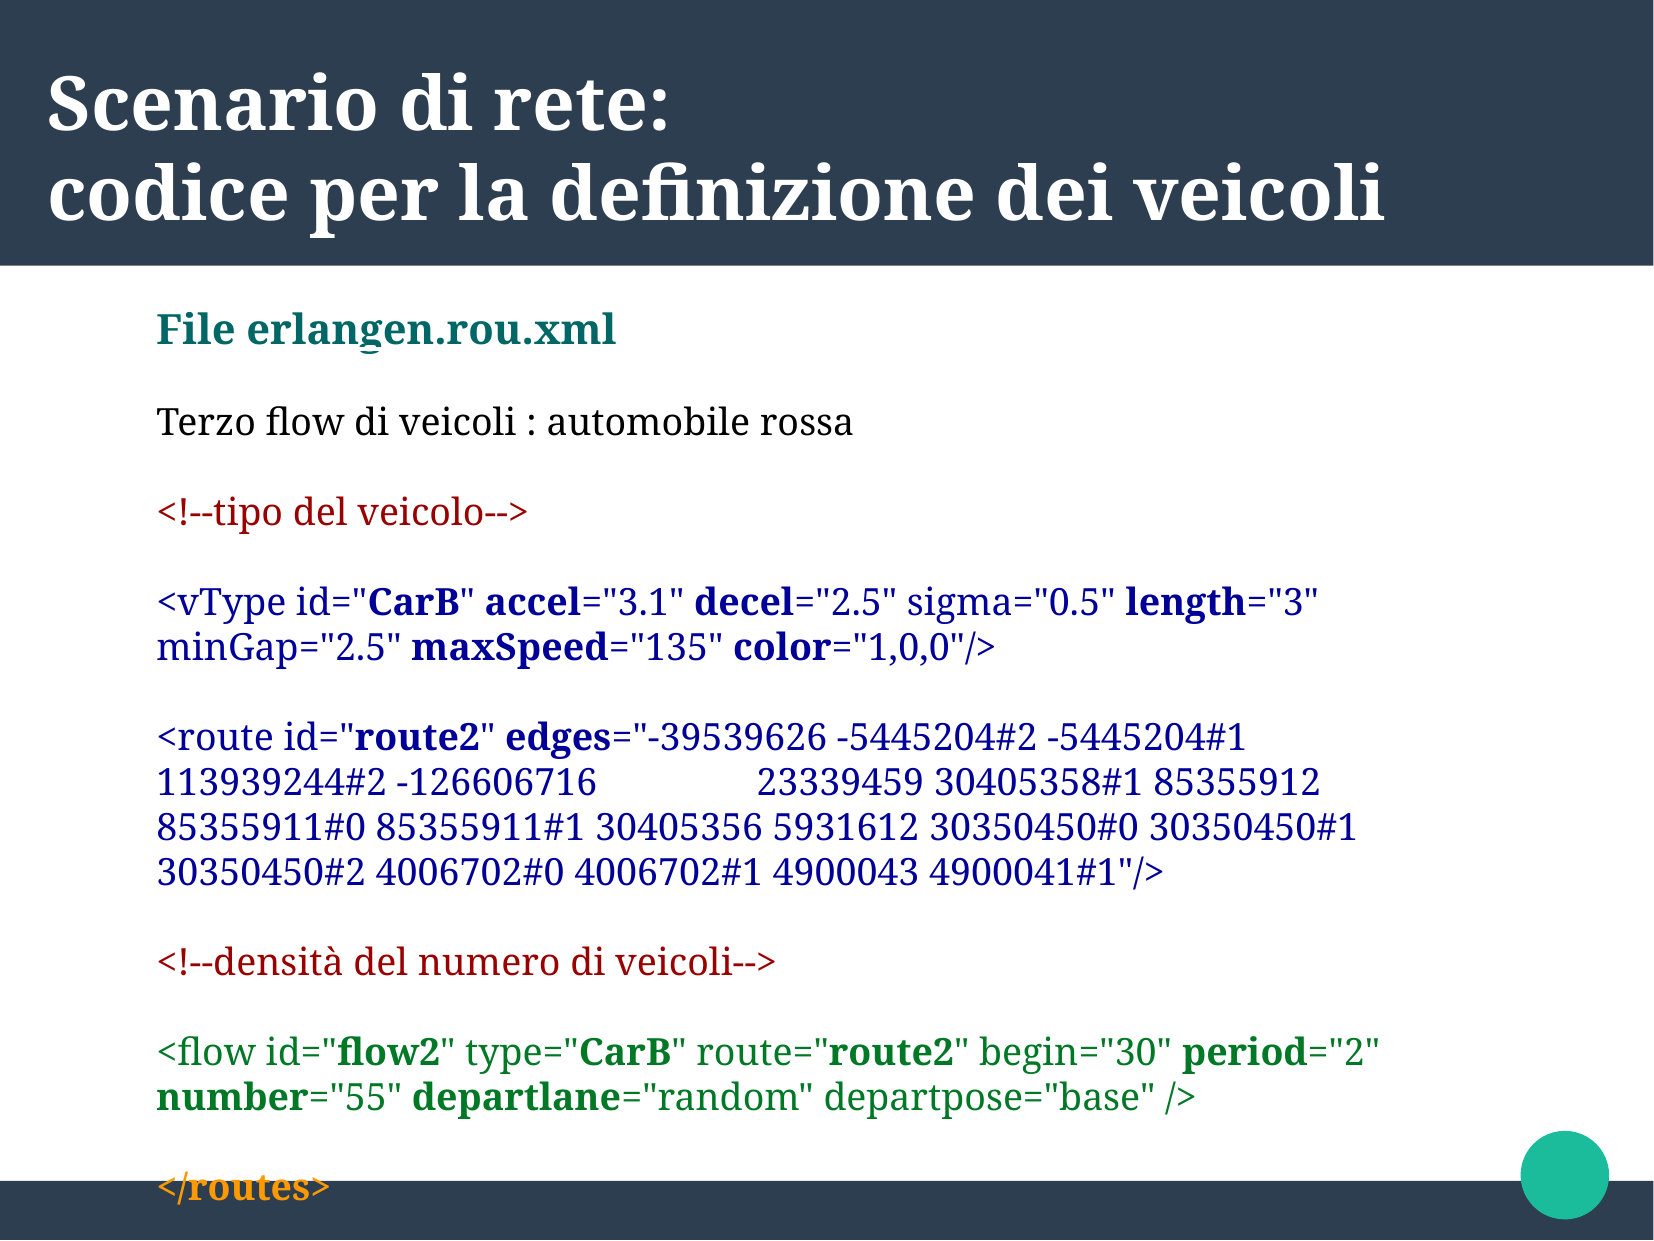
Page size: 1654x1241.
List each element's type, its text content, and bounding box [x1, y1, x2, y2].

text_box Scenario di rete: codice per la definizione dei veicoli [47, 50, 1607, 242]
text_box File erlangen.rou.xml Terzo flow di veicoli : automobile rossa <!--tipo del veicolo--> <vType id="CarB" accel="3.1" decel="2.5" sigma="0.5" length="3" minGap="2.5" maxSpeed="135" color="1,0,0"/> <route id="route2" edges="-39539626 -5445204#2 -5445204#1 113939244#2 -126606716 23339459 30405358#1 85355912 85355911#0 85355911#1 30405356 5931612 30350450#0 30350450#1 30350450#2 4006702#0 4006702#1 4900043 4900041#1"/> <!--densità del numero di veicoli--> <flow id="flow2" type="CarB" route="route2" begin="30" period="2" number="55" departlane="random" departpose="base" /> </routes> [141, 295, 1489, 1170]
